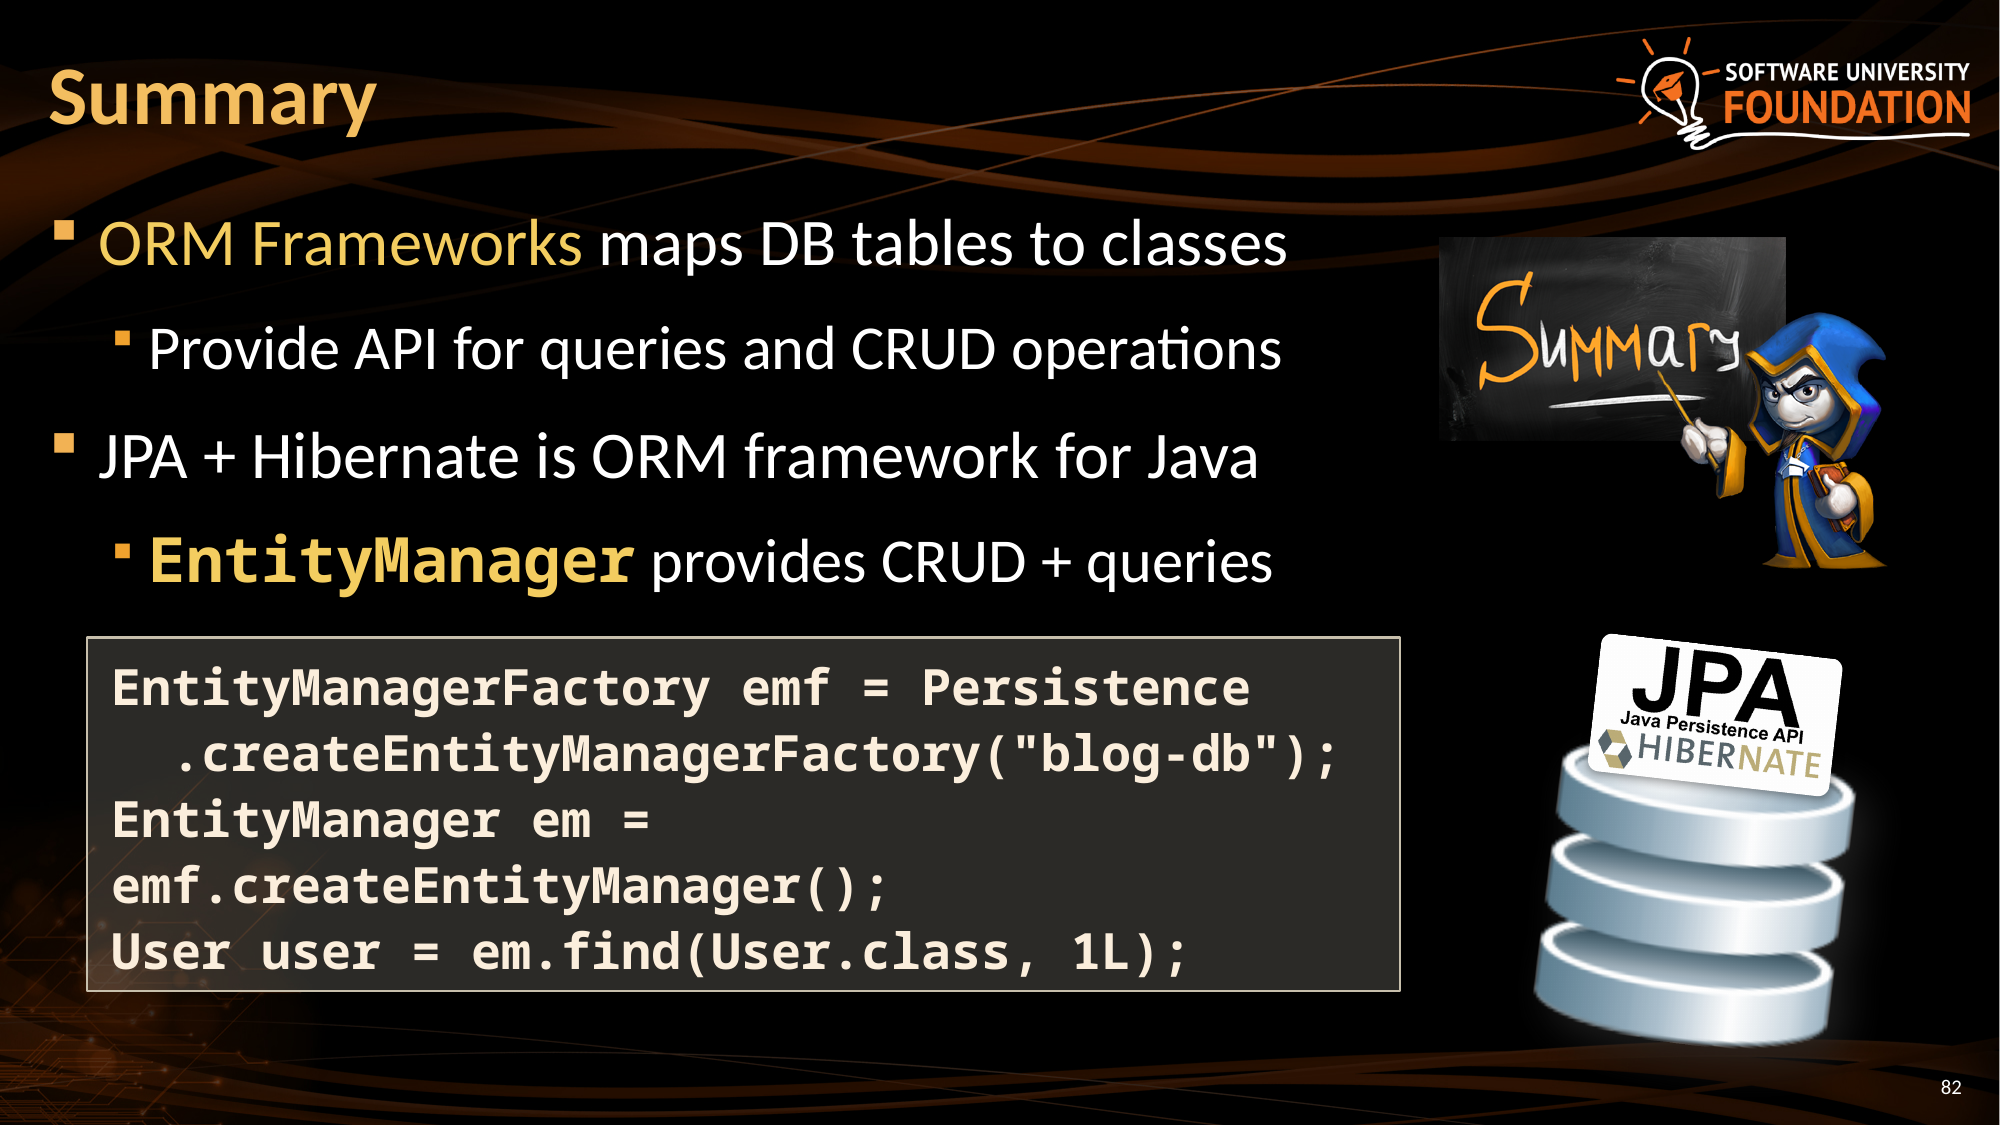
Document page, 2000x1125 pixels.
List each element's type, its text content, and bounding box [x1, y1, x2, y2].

title Summary [30, 6, 1602, 189]
list ORM Frameworks maps DB tables to classes Provide API for queries and CRUD operations JPA + Hibernate is ORM framework for Java EntityManager provides CRUD + queries [31, 189, 1381, 1103]
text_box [1498, 645, 1891, 1045]
text_box EntityManagerFactory emf = Persistence .createEntityManagerFactory("blog-db"); EntityManager em = emf.createEntityManager(); User user = em.find(User.class, 1L); [87, 637, 1400, 991]
picture [0, 0, 2000, 1125]
slide_number 82 [1898, 1070, 1968, 1103]
